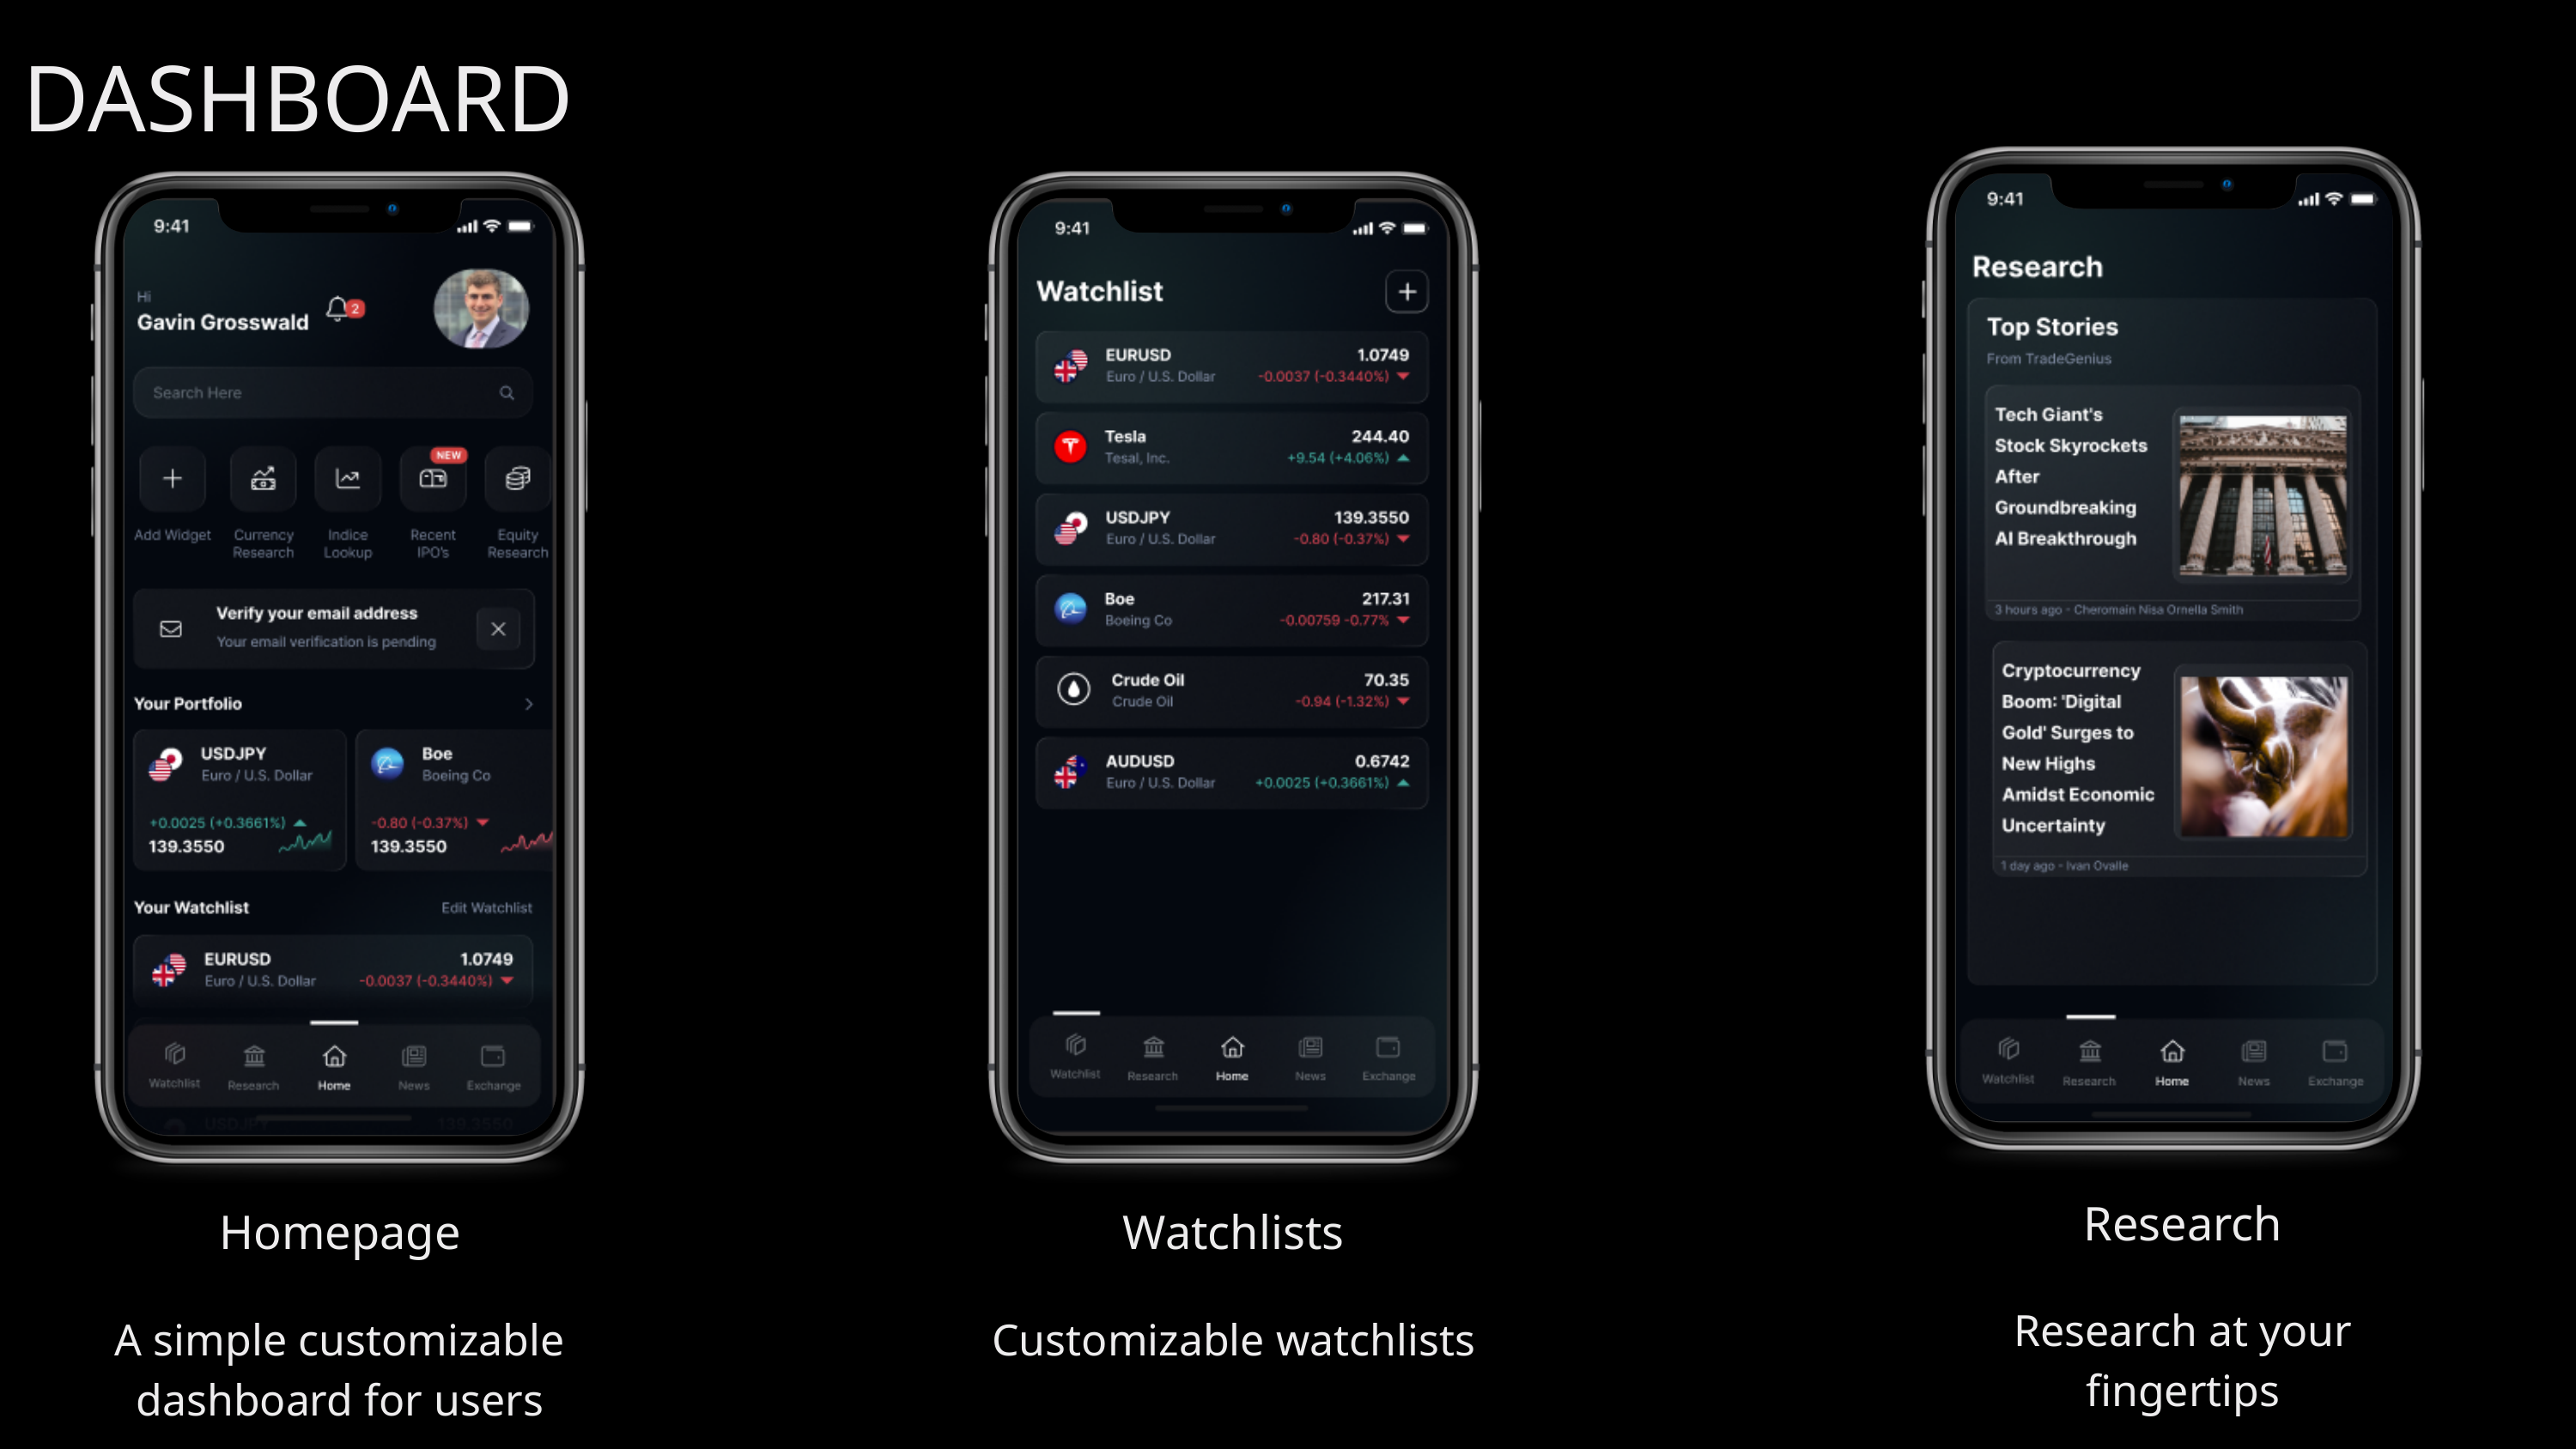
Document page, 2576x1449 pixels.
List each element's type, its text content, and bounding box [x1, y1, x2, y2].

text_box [90, 169, 590, 1183]
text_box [1921, 1193, 2445, 1415]
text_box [1921, 144, 2427, 1170]
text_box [78, 1202, 602, 1423]
text_box DASHBOARD [22, 40, 815, 150]
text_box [972, 1202, 1496, 1364]
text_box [984, 169, 1484, 1183]
